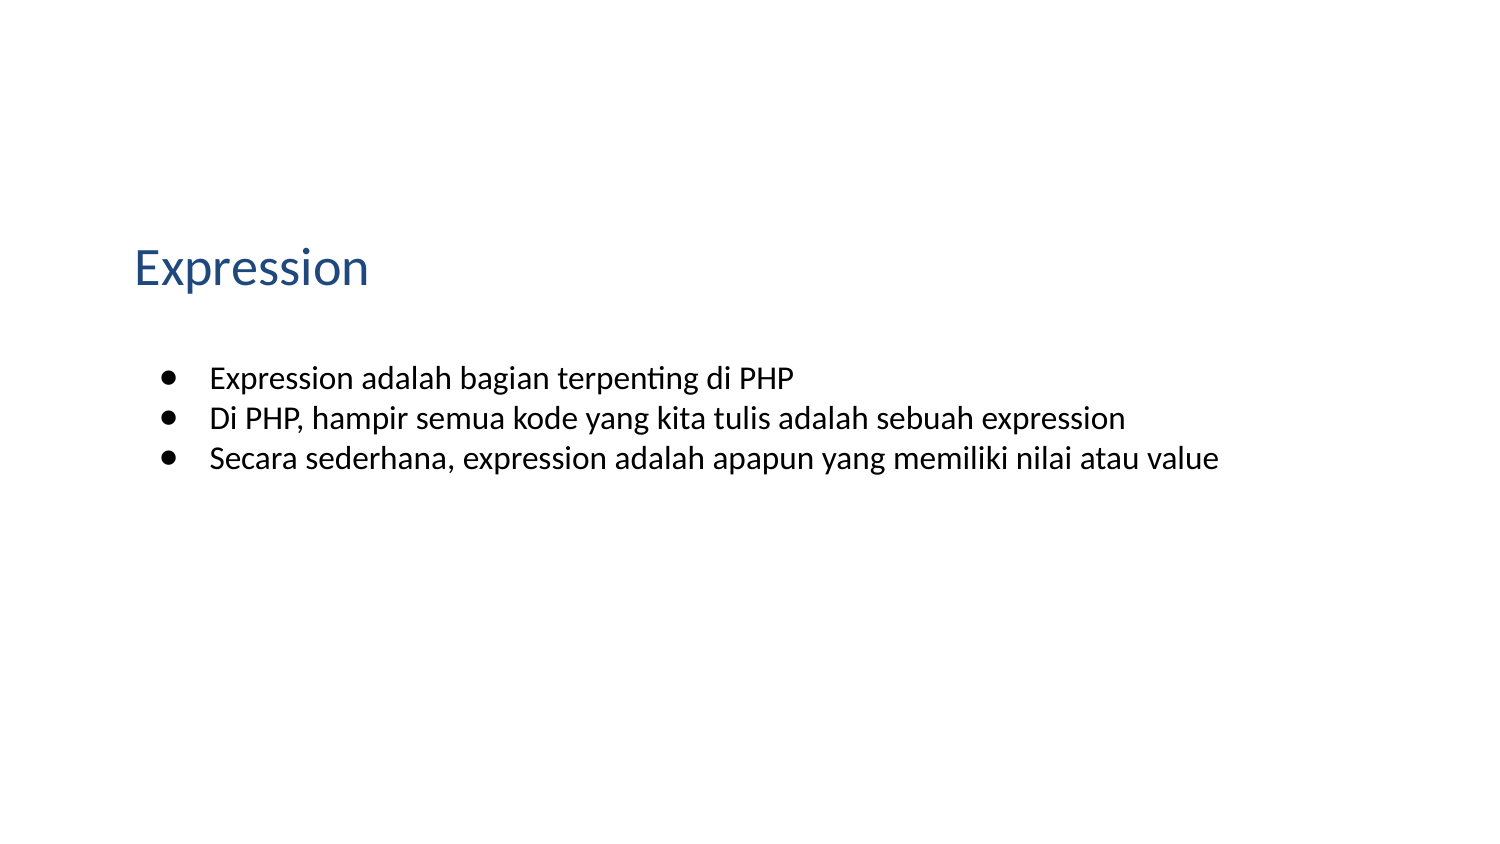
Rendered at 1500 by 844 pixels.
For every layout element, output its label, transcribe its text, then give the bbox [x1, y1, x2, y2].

title Expression [119, 216, 1381, 305]
list Expression adalah bagian terpenting di PHP Di PHP, hampir semua kode yang kita tulis adalah sebuah expression Secara sederhana, expression adalah apapun yang memiliki nilai atau value [119, 341, 1381, 712]
